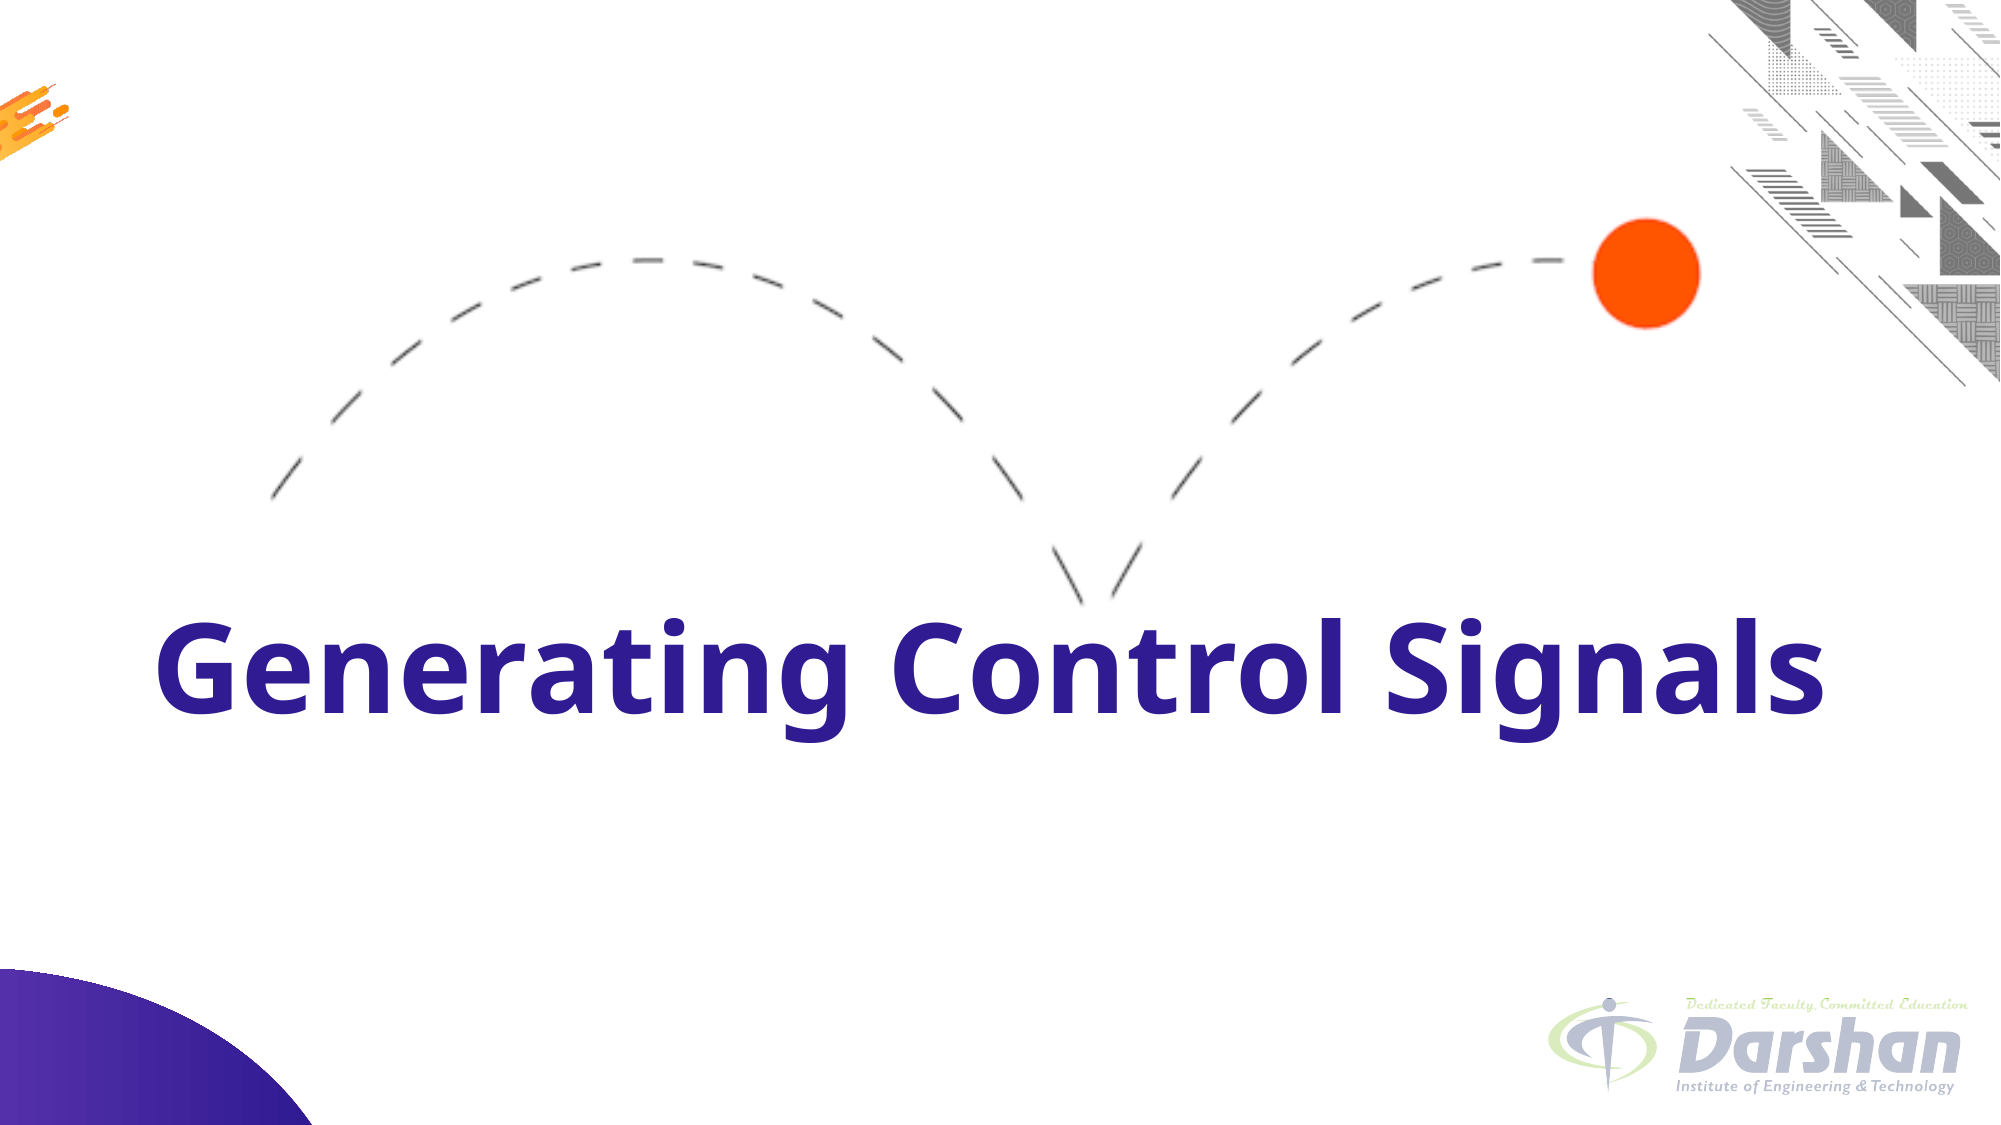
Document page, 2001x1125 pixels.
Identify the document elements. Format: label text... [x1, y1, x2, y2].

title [136, 280, 1862, 749]
picture [249, 187, 1747, 700]
table_cell 15 [1548, 998, 1968, 1095]
picture [0, 65, 90, 193]
